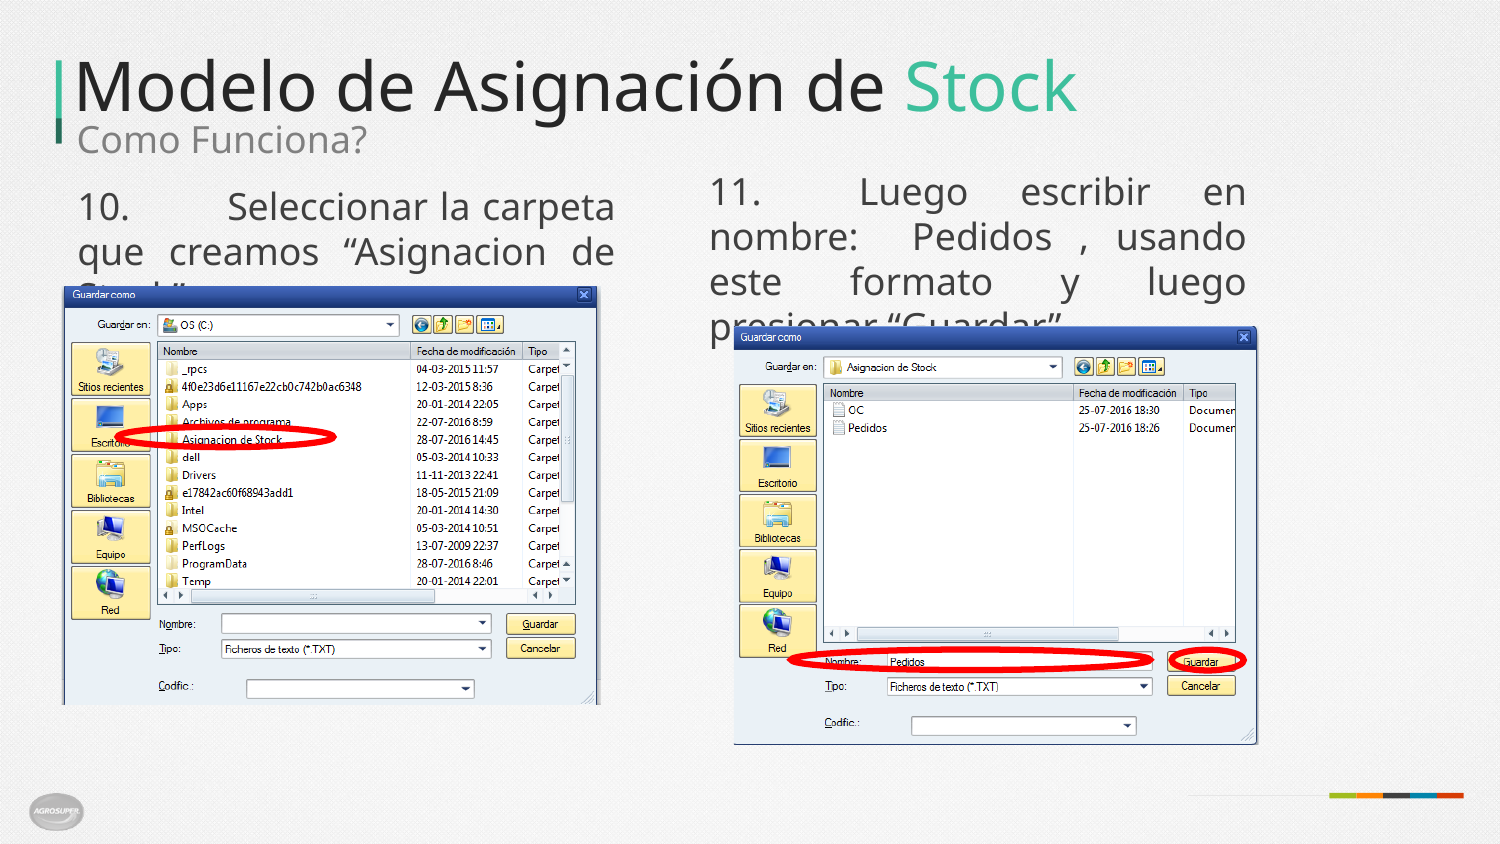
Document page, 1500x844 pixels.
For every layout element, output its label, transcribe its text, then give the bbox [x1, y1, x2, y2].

list Como Funciona? [65, 115, 1417, 154]
list 11. Luego escribir en nombre: Pedidos , usando este formato y luego presionar “Guardar” [697, 162, 1259, 315]
text_box [1357, 792, 1382, 799]
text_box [55, 60, 62, 144]
text_box [1409, 792, 1436, 799]
list 10. Seleccionar la carpeta que creamos “Asignacion de Stock” [65, 177, 628, 296]
list Modelo de Asignación de Stock [62, 47, 1417, 127]
picture [0, 0, 1500, 844]
text_box [1328, 792, 1357, 799]
text_box [1436, 792, 1465, 799]
text_box [1382, 792, 1409, 799]
